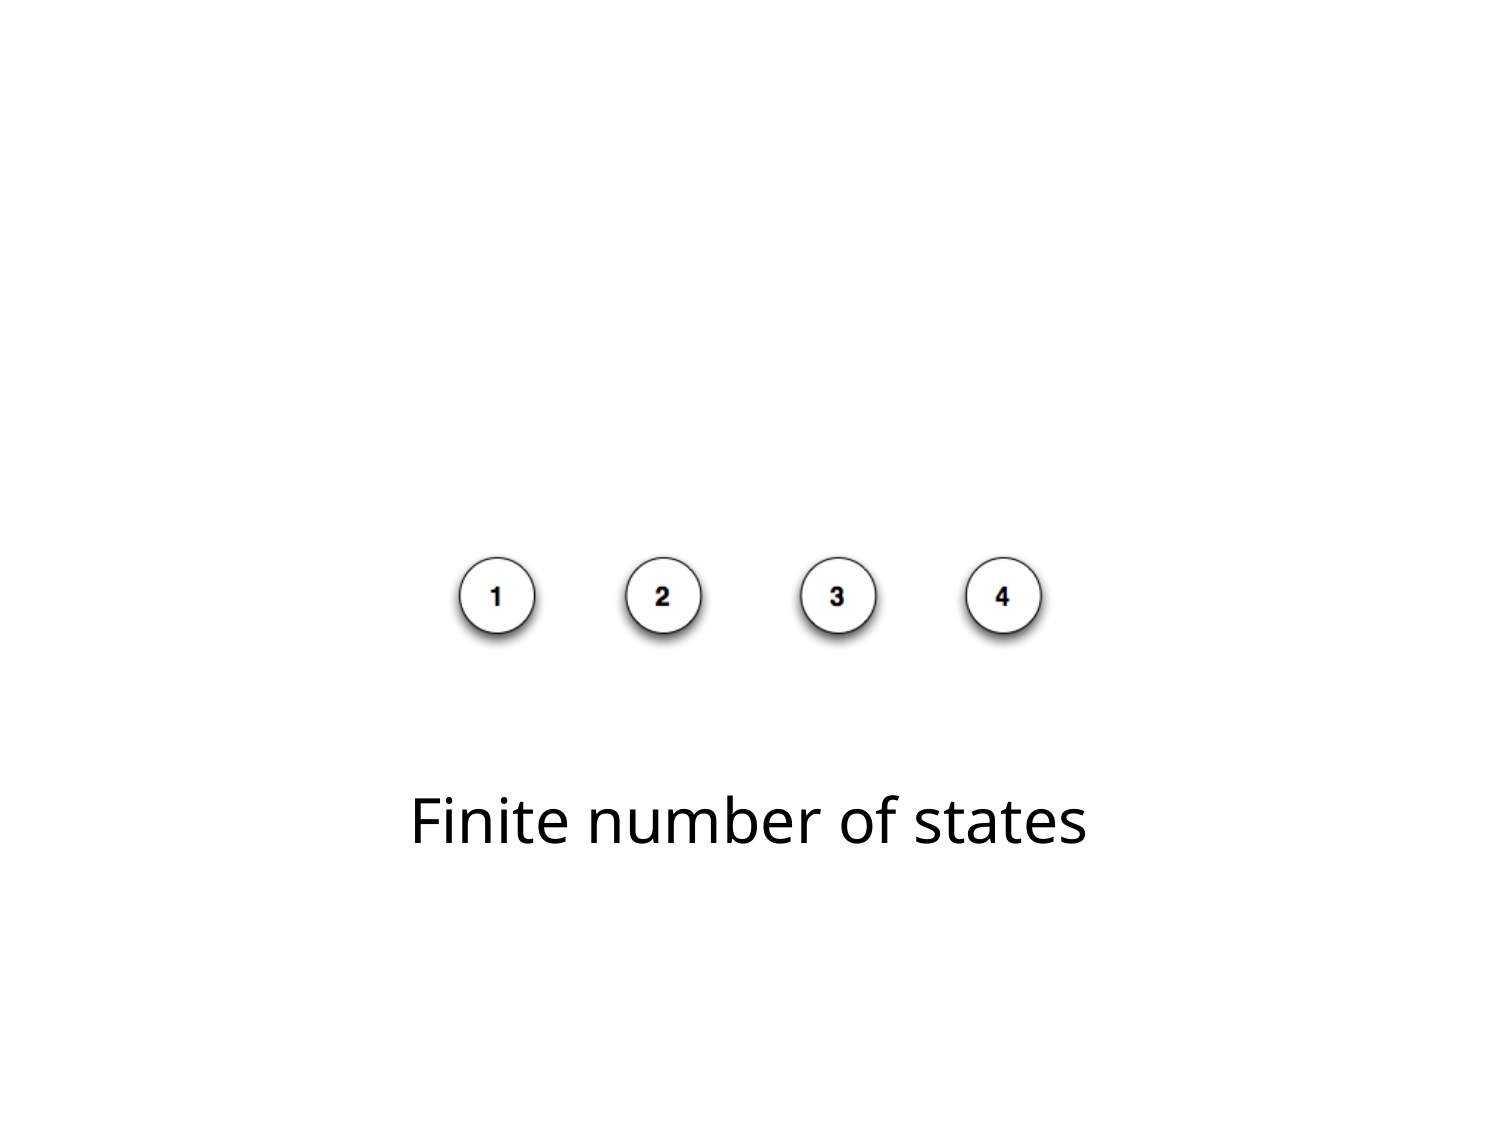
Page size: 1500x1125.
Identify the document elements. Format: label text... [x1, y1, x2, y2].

text_box Finite number of states [409, 780, 1090, 856]
picture [443, 547, 1057, 656]
